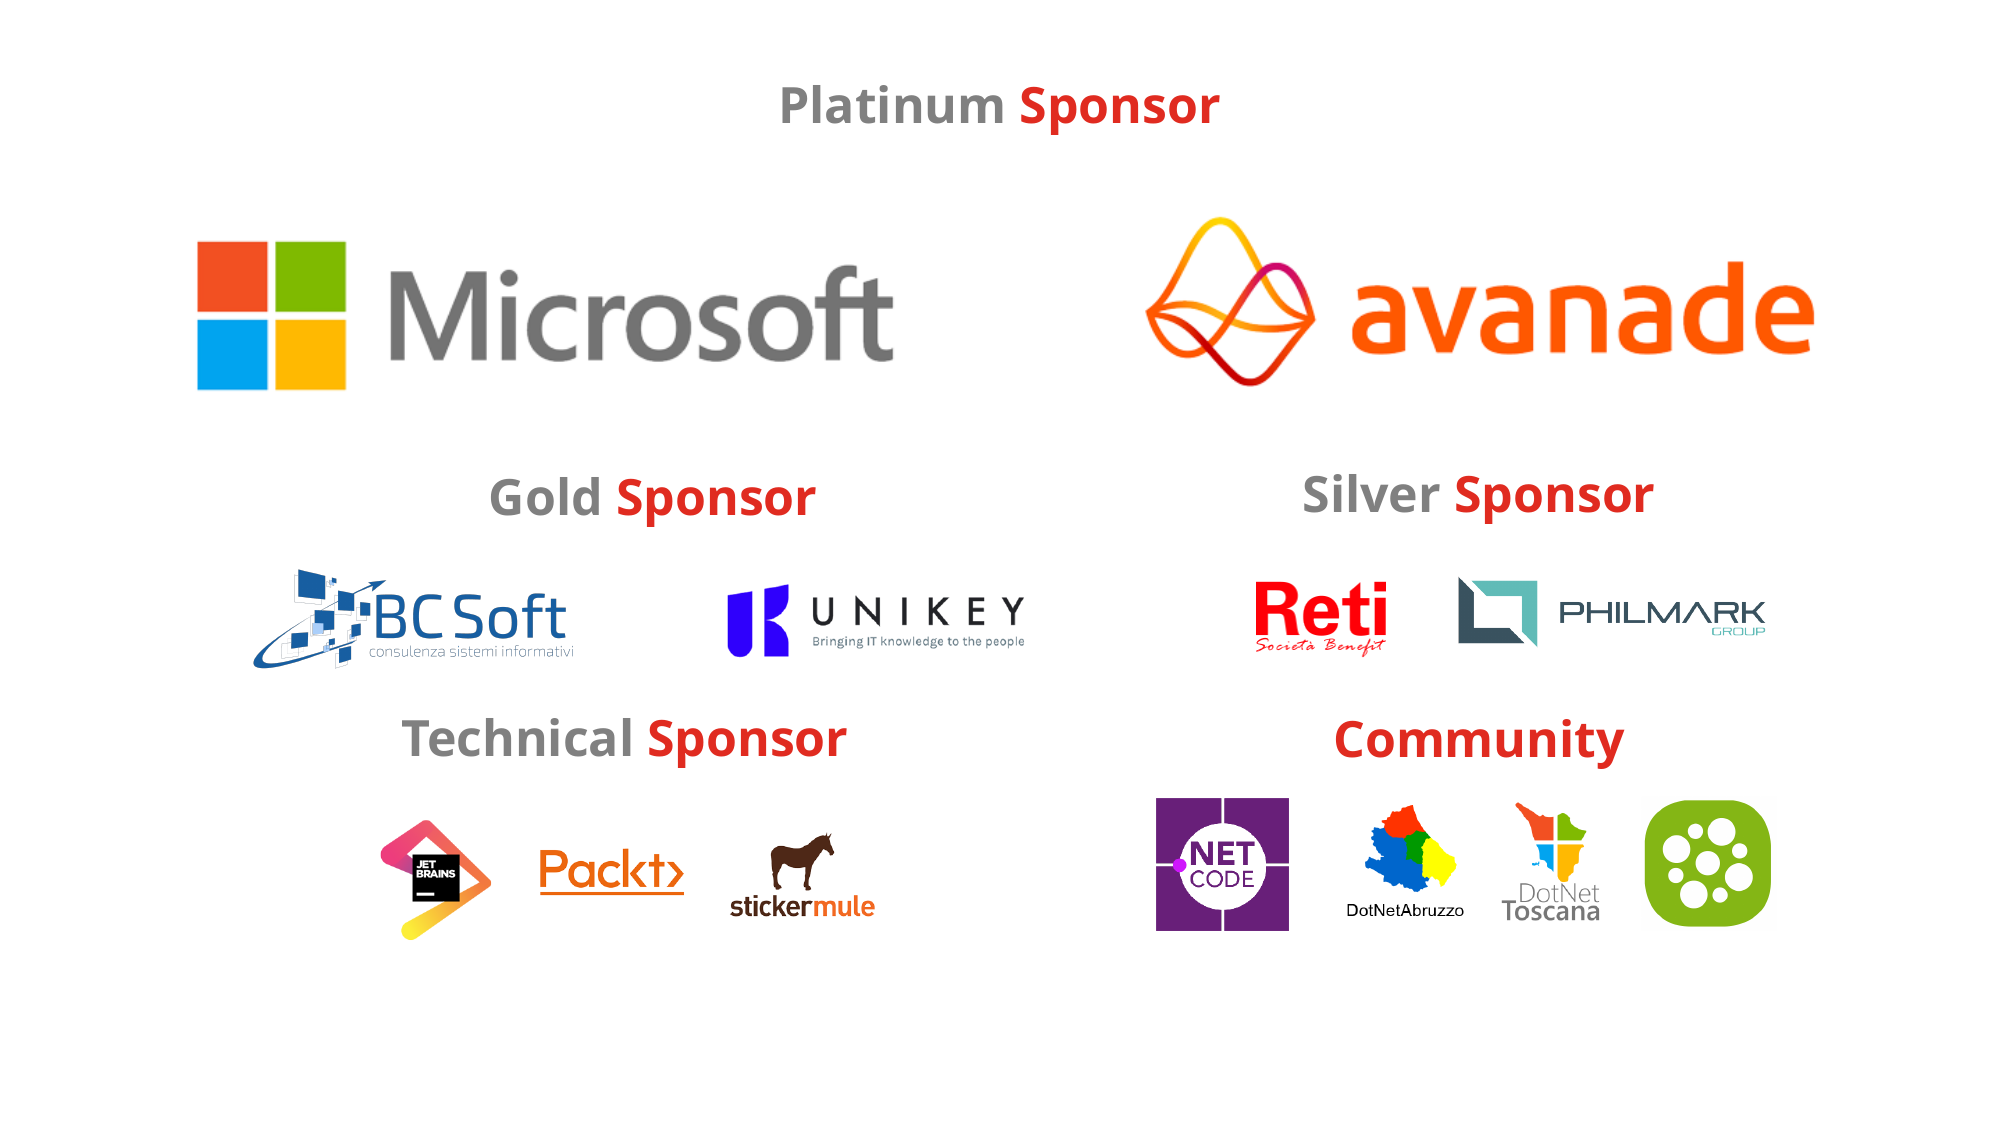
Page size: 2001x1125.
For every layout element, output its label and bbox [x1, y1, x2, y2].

picture [725, 796, 879, 950]
picture [1398, 490, 1408, 495]
picture [1523, 490, 1534, 497]
picture [1119, 135, 1842, 497]
picture [528, 784, 695, 951]
picture [213, 507, 614, 733]
picture [1441, 565, 1787, 662]
picture [352, 796, 519, 963]
picture [1641, 796, 1777, 931]
picture [1492, 490, 1503, 497]
picture [1340, 799, 1470, 929]
picture [1612, 490, 1623, 497]
picture [1256, 581, 1386, 658]
picture [691, 528, 1060, 713]
picture [188, 135, 911, 497]
picture [1555, 490, 1566, 497]
picture [1485, 796, 1615, 926]
picture [1156, 798, 1289, 931]
